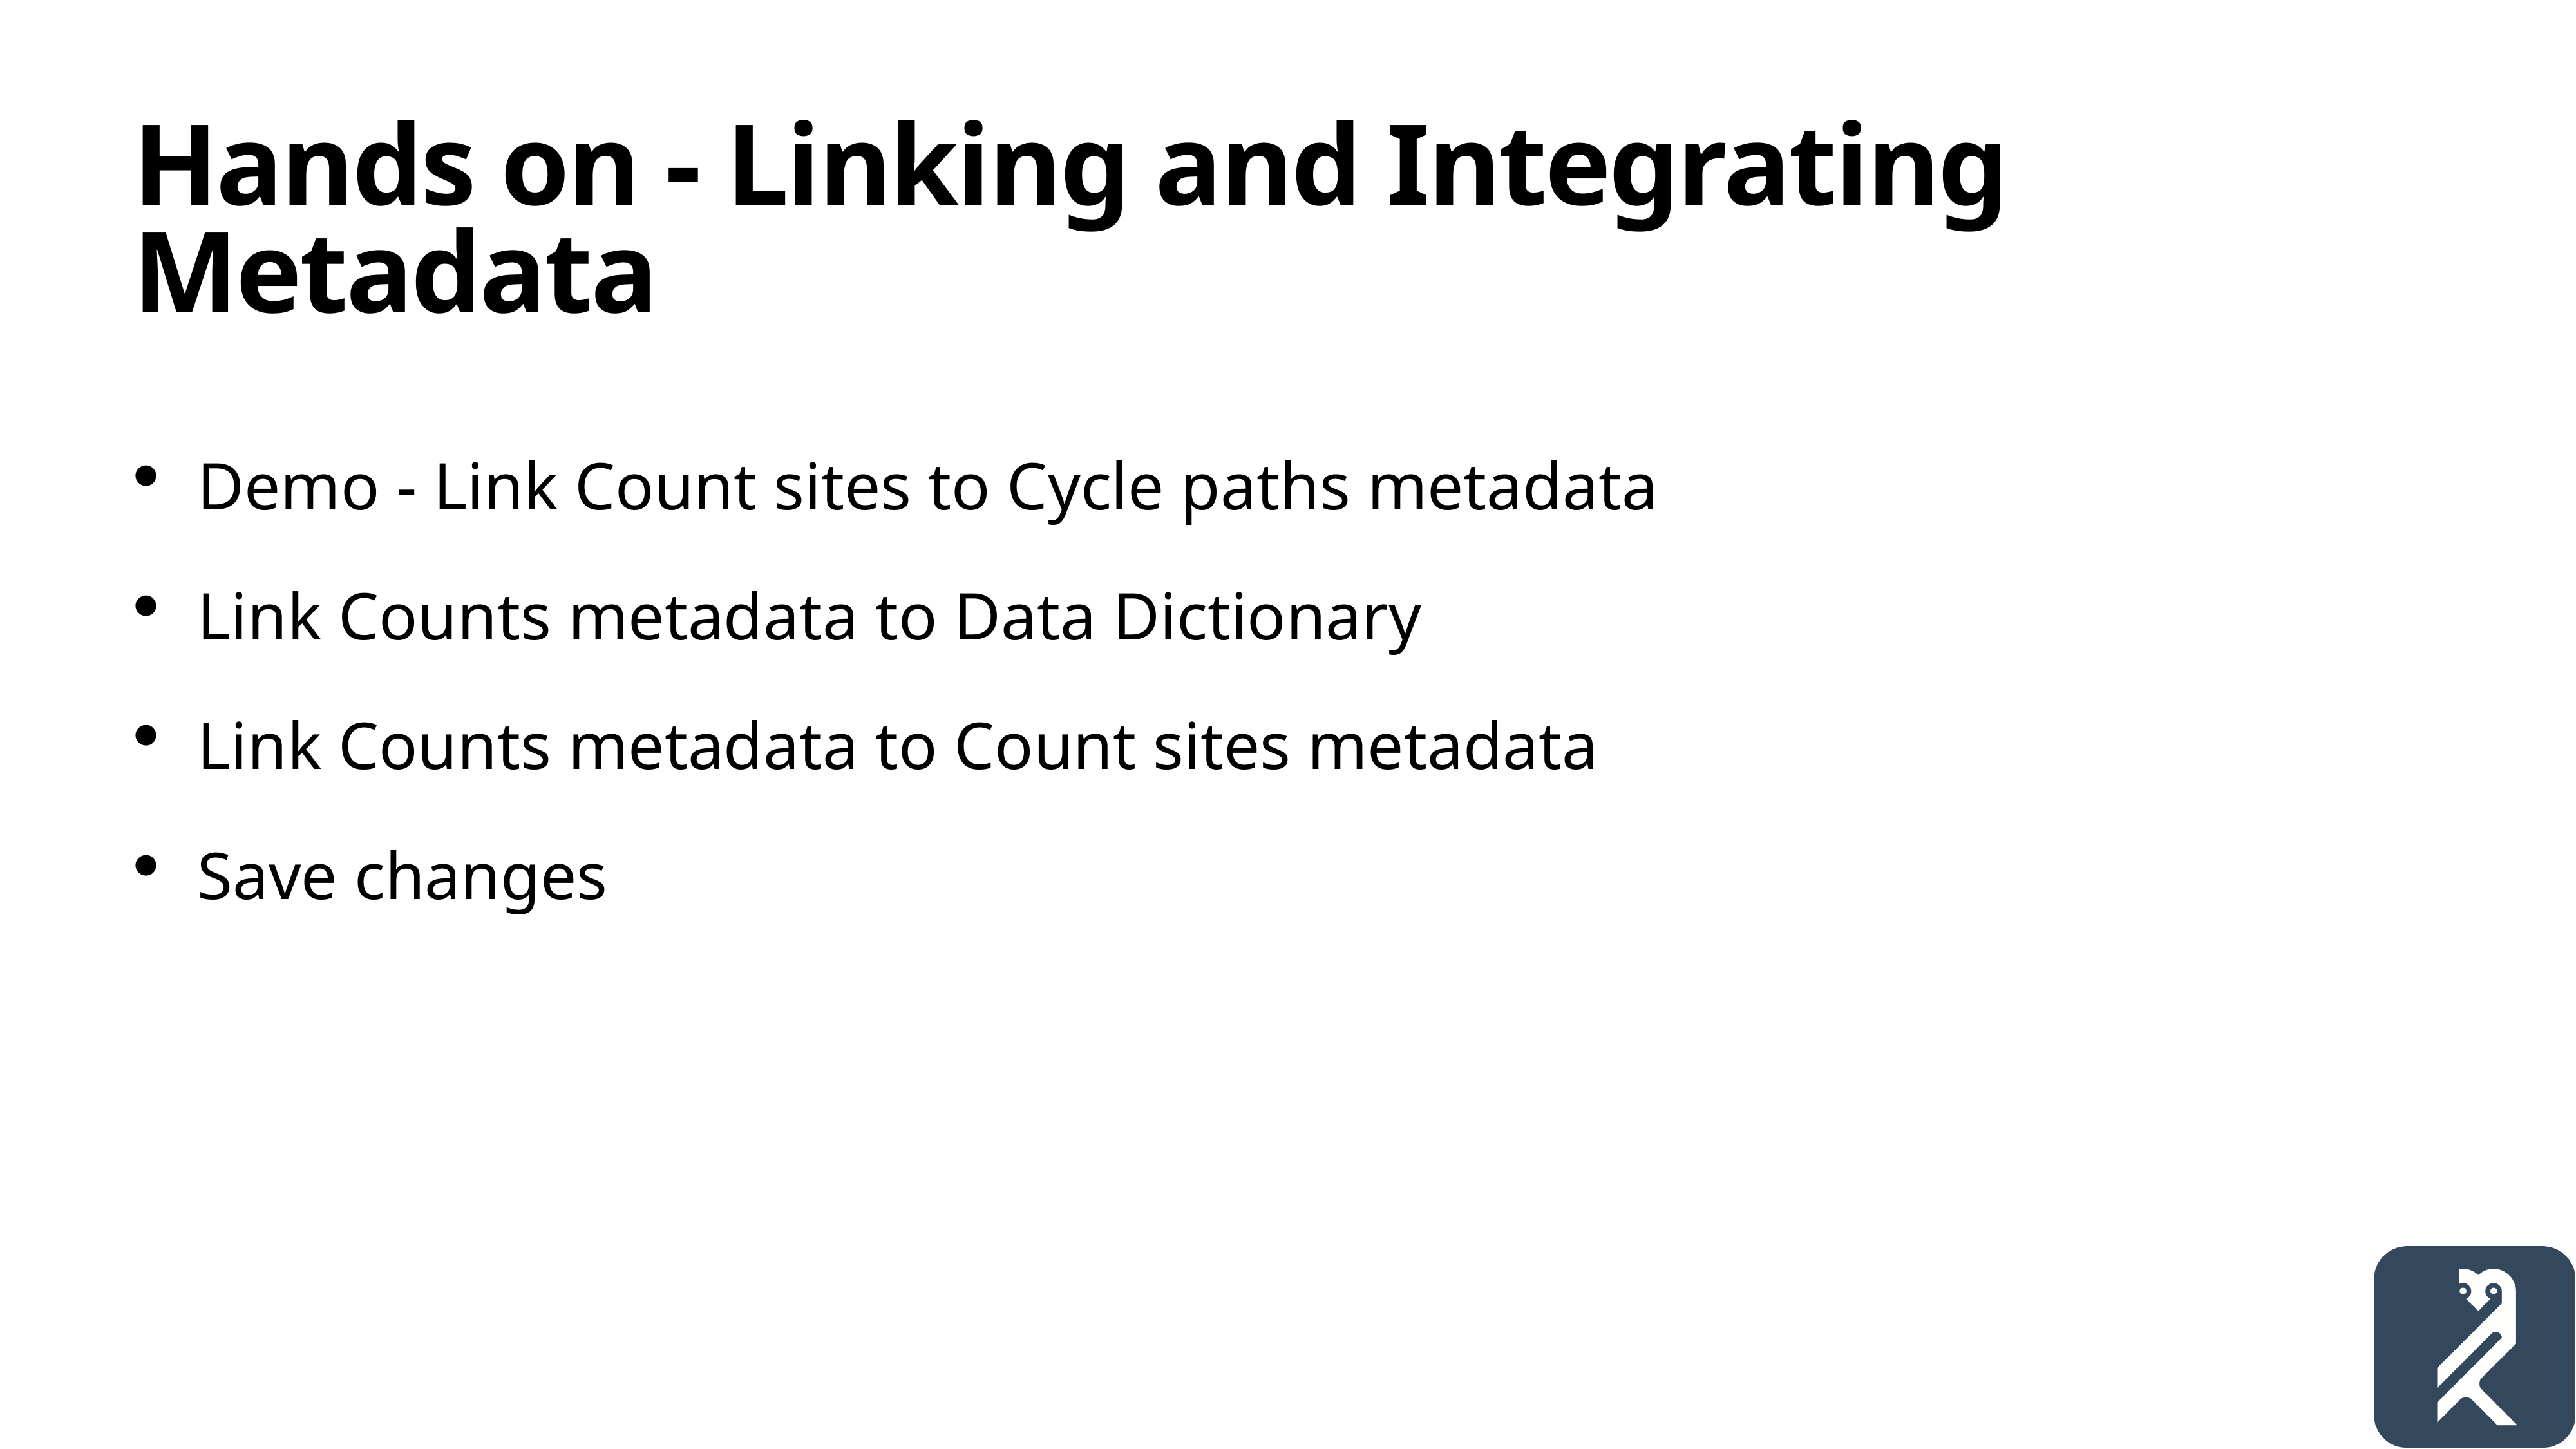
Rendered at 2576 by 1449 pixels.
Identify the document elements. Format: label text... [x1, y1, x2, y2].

title Hands on - Linking and Integrating Metadata [127, 113, 2449, 266]
picture [2374, 1246, 2576, 1448]
list Demo - Link Count sites to Cycle paths metadata Link Counts metadata to Data Dictionary Link Counts metadata to Count sites metadata Save changes [127, 448, 2449, 1321]
